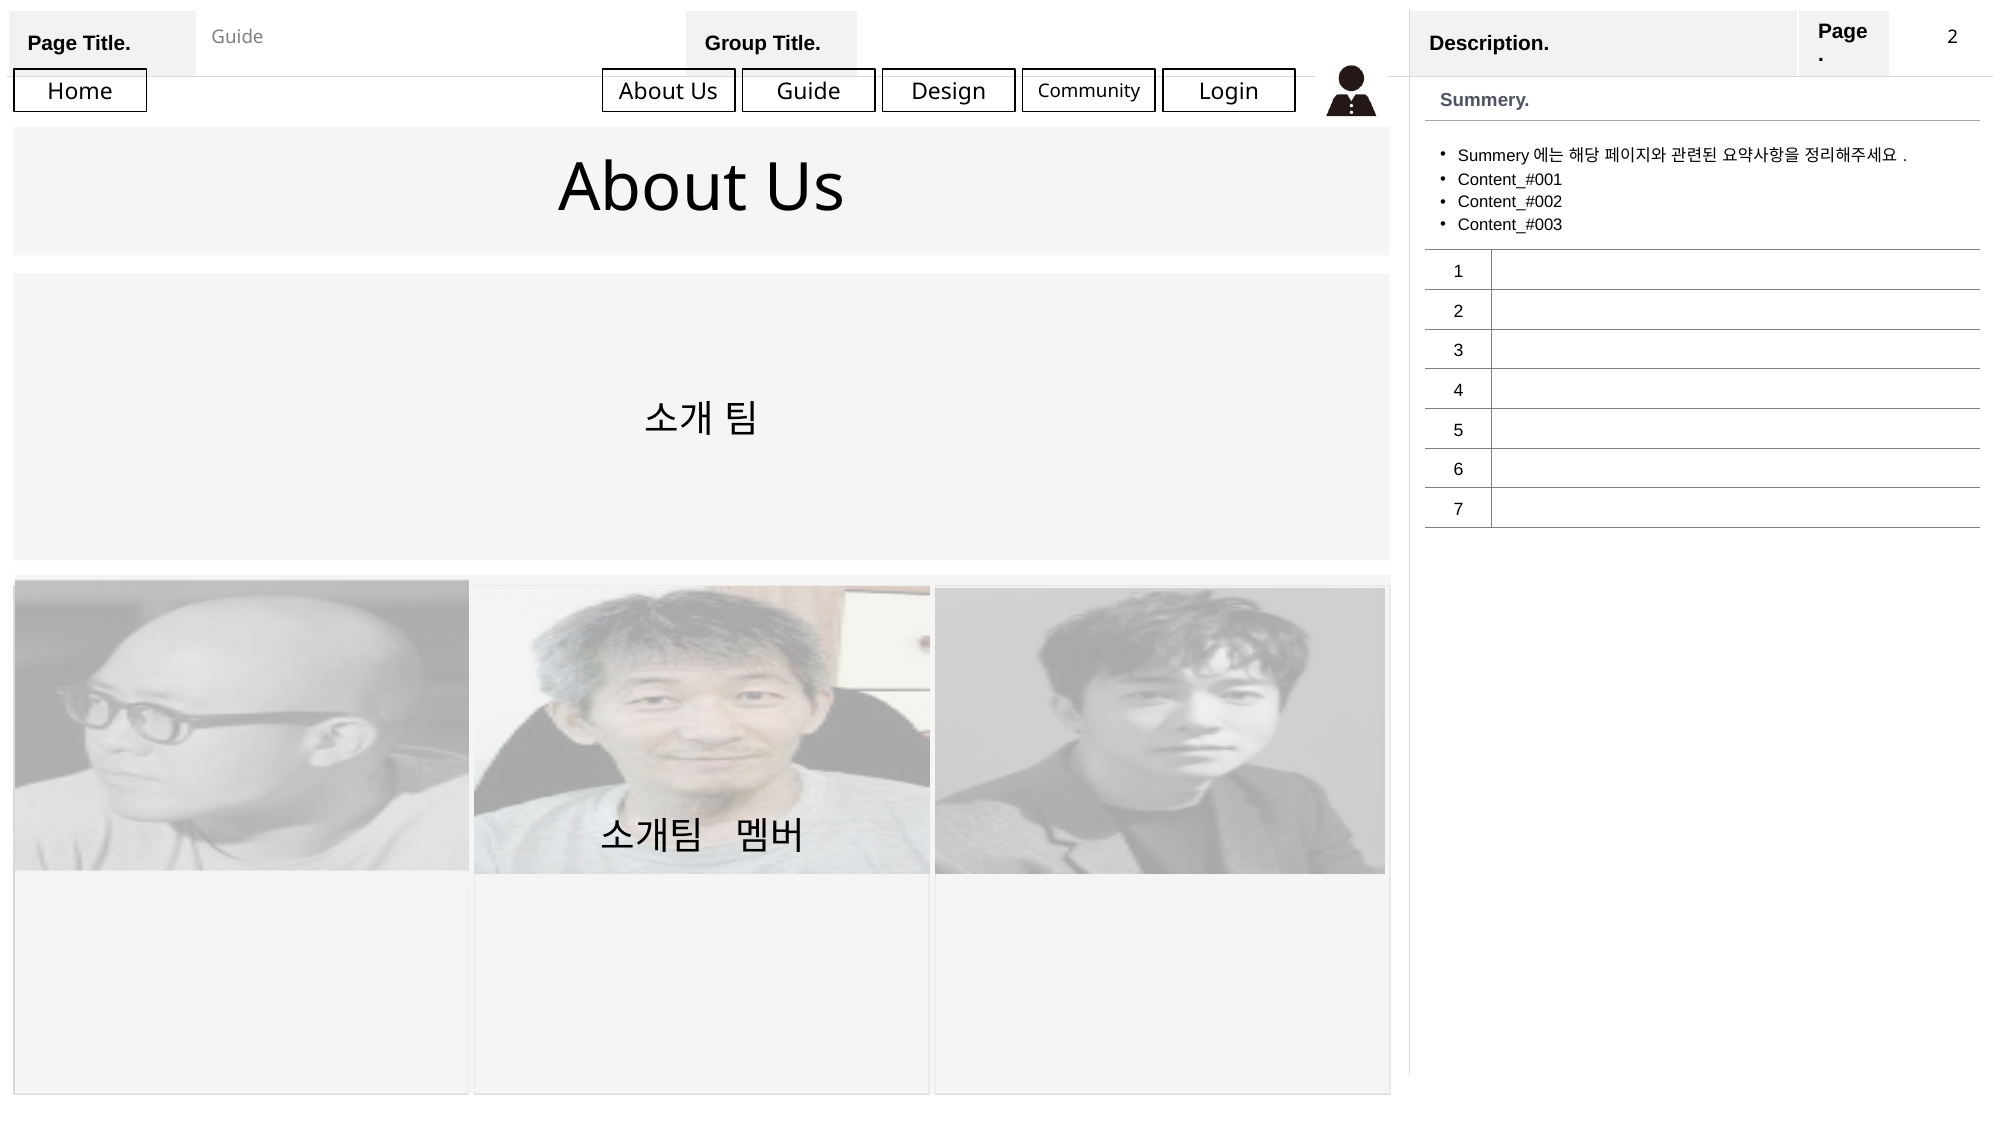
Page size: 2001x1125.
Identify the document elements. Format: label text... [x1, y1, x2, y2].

text_box About Us [419, 144, 984, 223]
list Guide [196, 18, 684, 55]
picture [1314, 63, 1387, 118]
table_cell Summery에는 해당 페이지와 관련된 요약사항을 정리해주세요. Content_#001 Content_#002 Content_#003 [1425, 121, 1980, 249]
table_cell [1492, 449, 1980, 487]
text_box 소개팀 멤버 [13, 573, 1393, 1096]
table_cell 7 [1425, 488, 1491, 527]
text_box 2 [1932, 17, 1973, 55]
table_cell [1492, 330, 1980, 368]
table_cell 5 [1425, 409, 1491, 448]
text_box About Us [600, 67, 737, 114]
text_box Login [1161, 67, 1297, 114]
text_box [12, 124, 1392, 257]
picture [935, 588, 1386, 874]
table_cell [1492, 488, 1980, 527]
table_cell 2 [1425, 290, 1491, 329]
table_cell [1492, 409, 1980, 448]
text_box Community [1021, 67, 1157, 114]
text_box Design [880, 67, 1017, 114]
picture [14, 568, 469, 886]
picture [474, 585, 930, 874]
table_cell [1492, 369, 1980, 408]
text_box 소개 팀 [12, 272, 1392, 562]
table_header Summery. [1425, 78, 1980, 120]
text_box Home [12, 67, 148, 114]
table_cell [1492, 250, 1980, 289]
table_cell [1492, 290, 1980, 329]
table_cell 6 [1425, 449, 1491, 487]
table_cell 3 [1425, 330, 1491, 368]
table_cell 4 [1425, 369, 1491, 408]
text_box Guide [740, 67, 877, 114]
table_cell 1 [1425, 250, 1491, 289]
